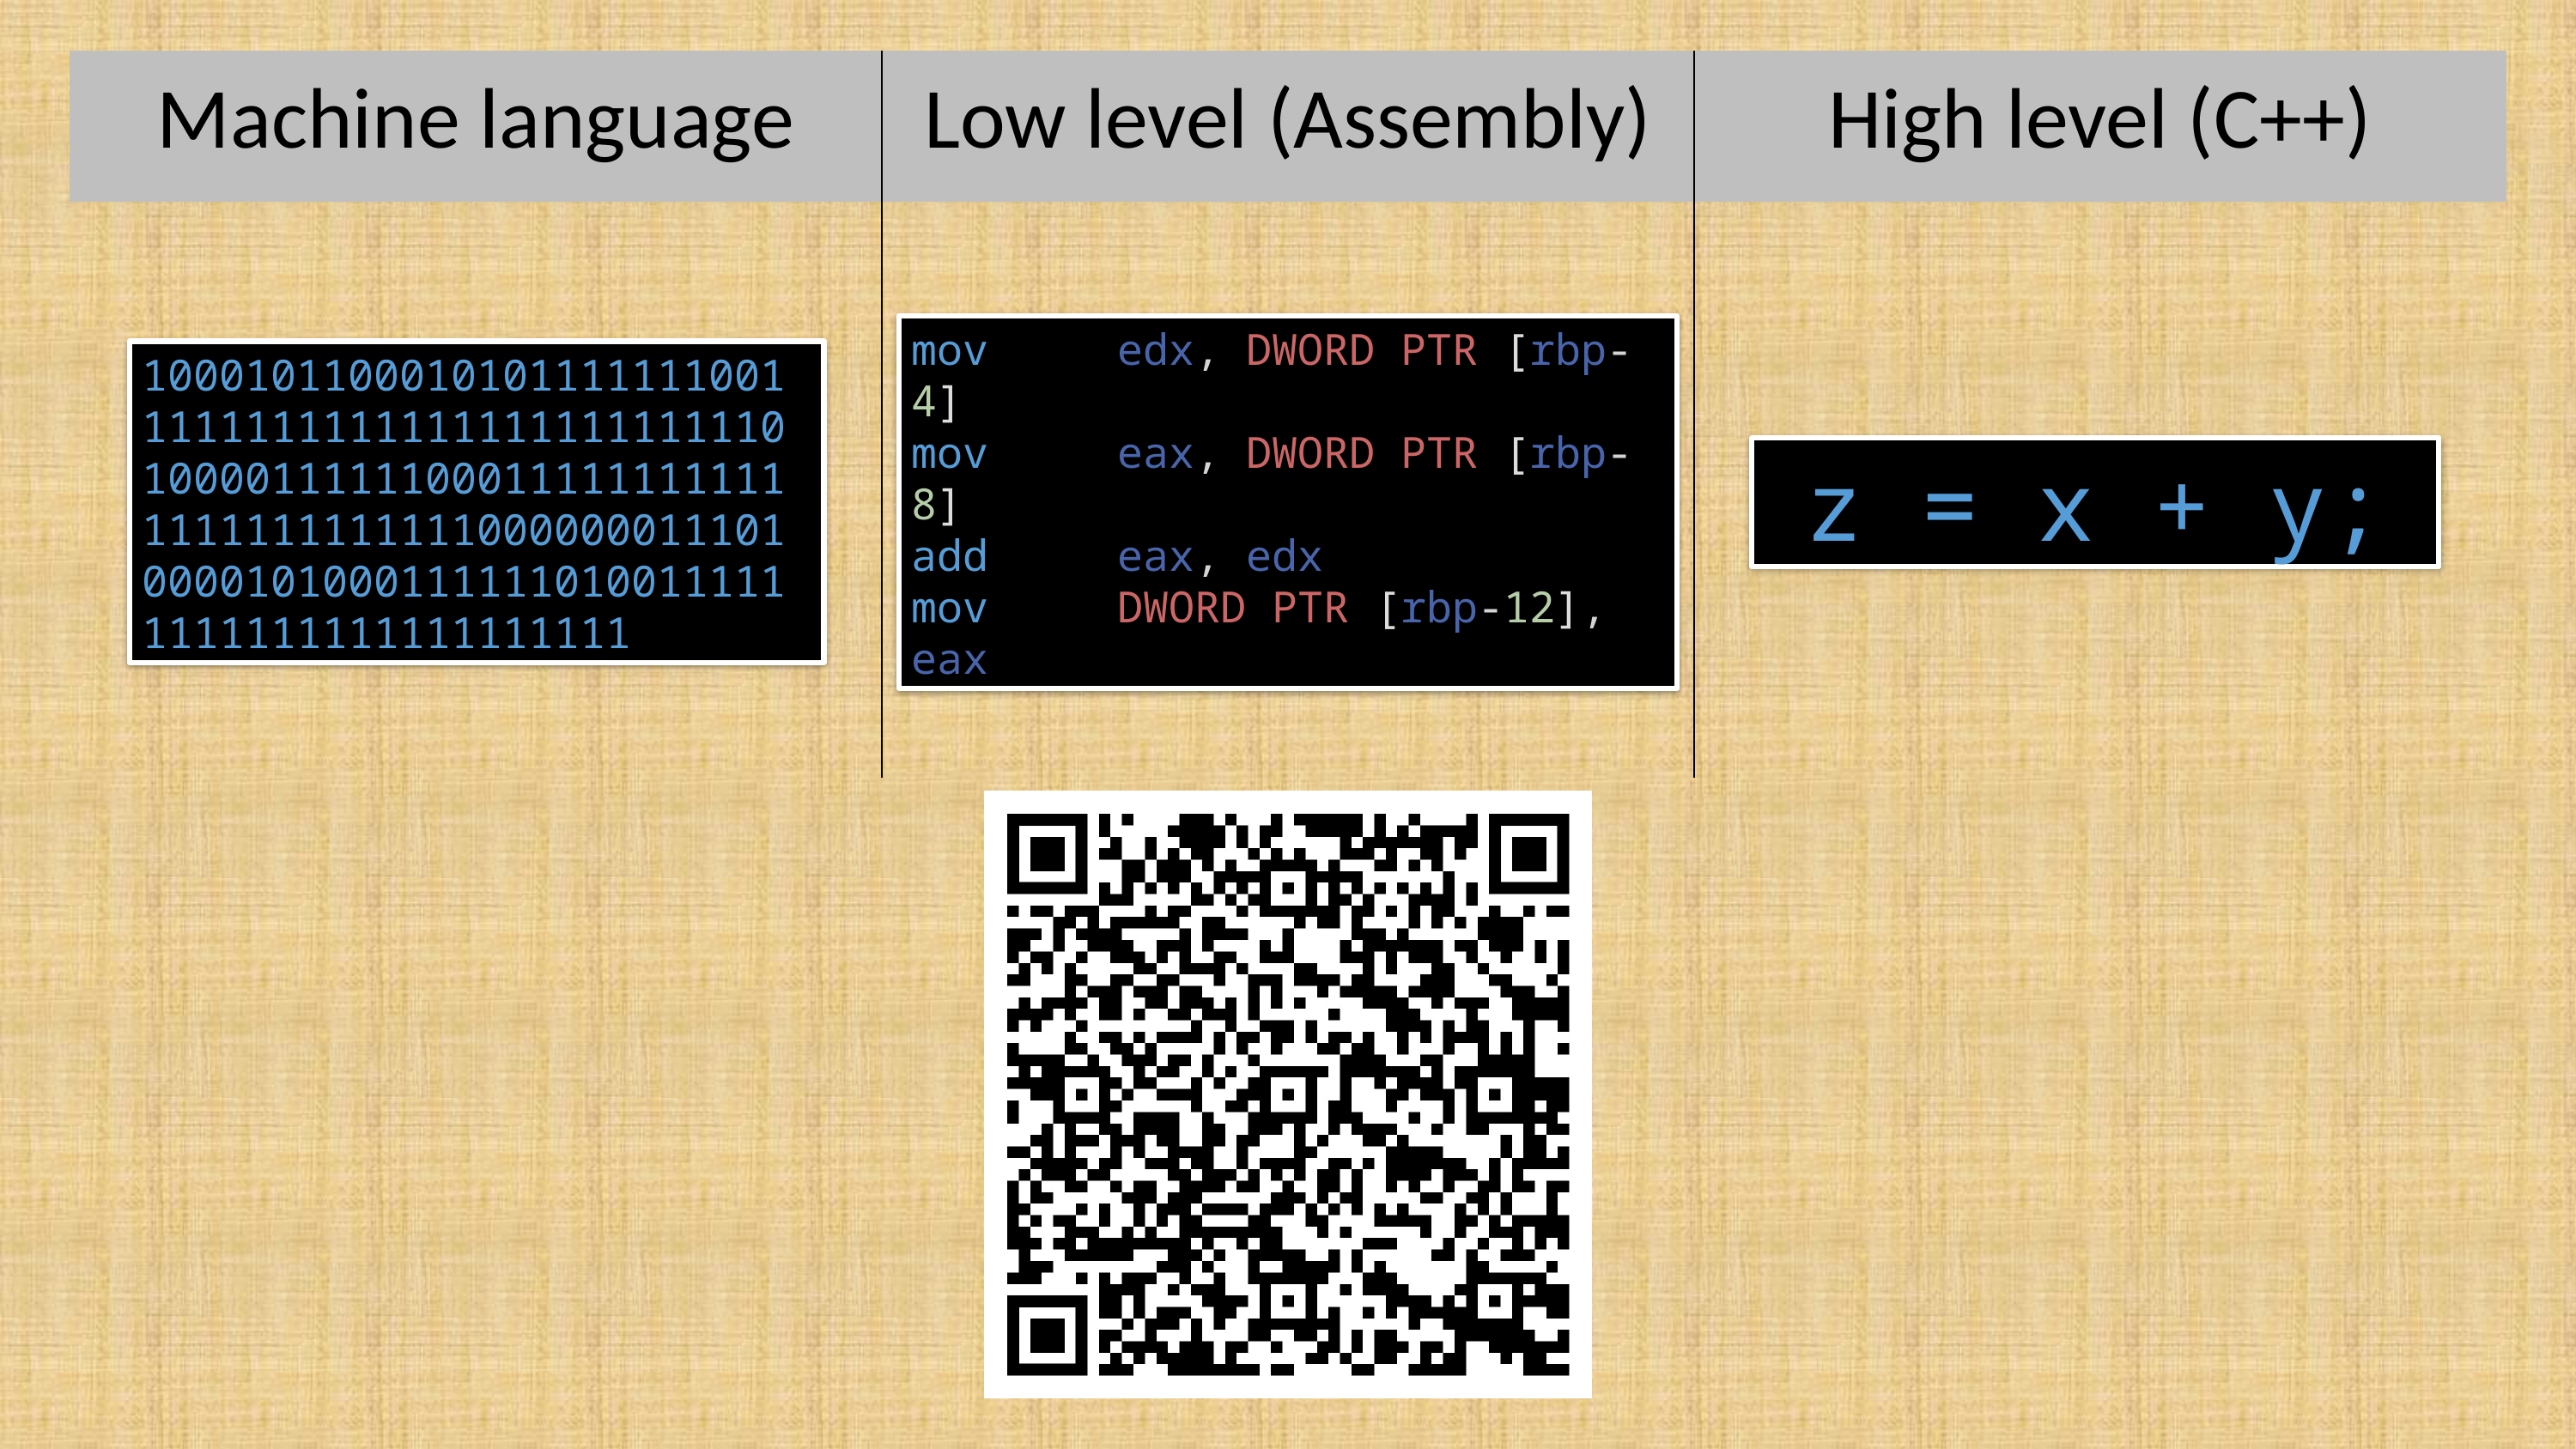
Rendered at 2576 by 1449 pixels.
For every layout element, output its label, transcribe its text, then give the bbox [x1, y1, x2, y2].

text_box z = x + y; [1749, 435, 2441, 569]
text_box mov edx, DWORD PTR [rbp-4] mov eax, DWORD PTR [rbp-8] add eax, edx mov DWORD PTR [rbp-12], eax [896, 313, 1680, 691]
table_cell [70, 202, 881, 778]
table_cell [883, 202, 1693, 778]
picture [0, 0, 2576, 1449]
table_header High level (C++) [1695, 51, 2506, 202]
table_cell [1695, 202, 2506, 778]
table_header Machine language [70, 51, 881, 202]
text_box 100010110001010111111100111111111111111111111111101000011111100011111111111111111111111100000001110100001010001111110100111111111111111111111111 [127, 338, 827, 665]
table_header Low level (Assembly) [883, 51, 1693, 202]
